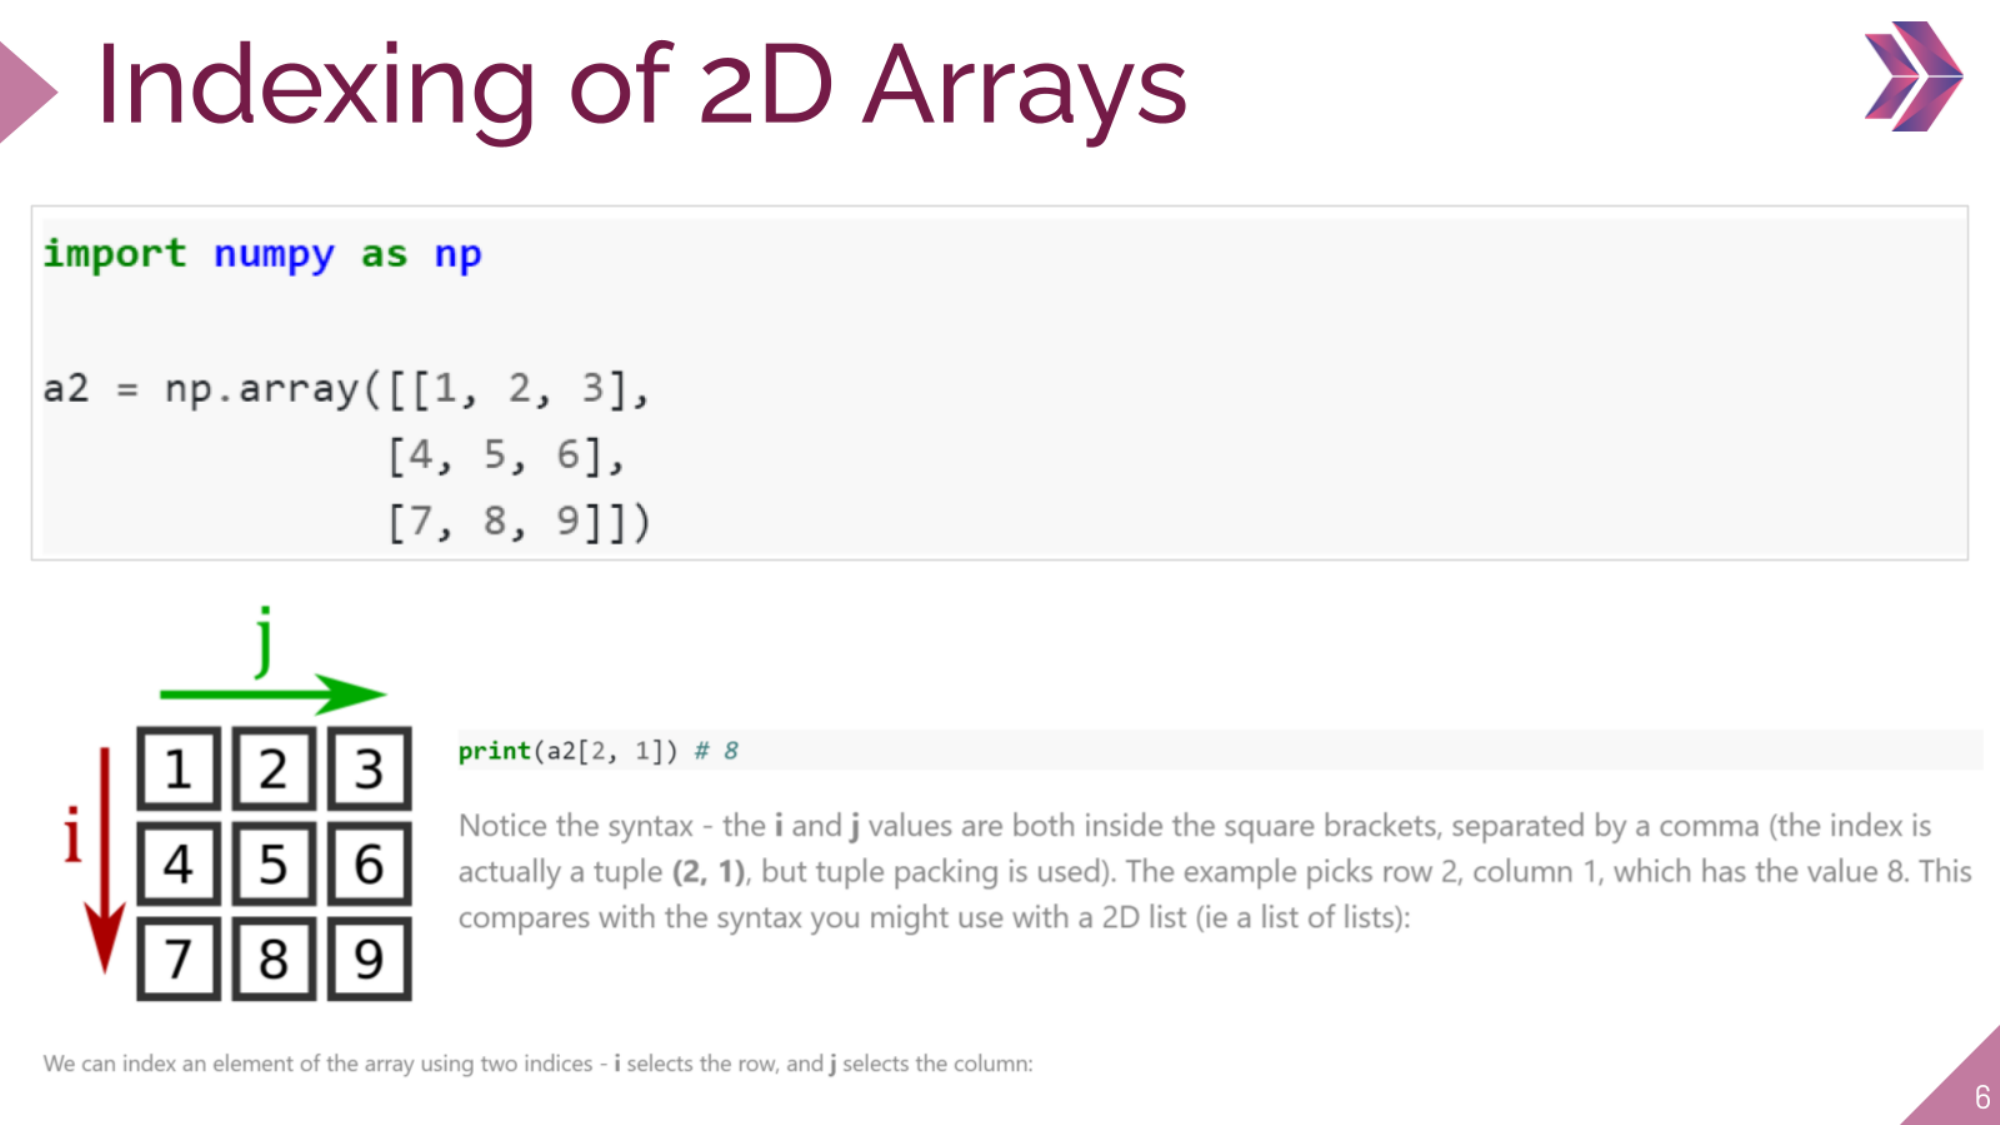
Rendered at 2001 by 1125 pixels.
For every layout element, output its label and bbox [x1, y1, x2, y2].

list [0, 0, 2000, 1125]
